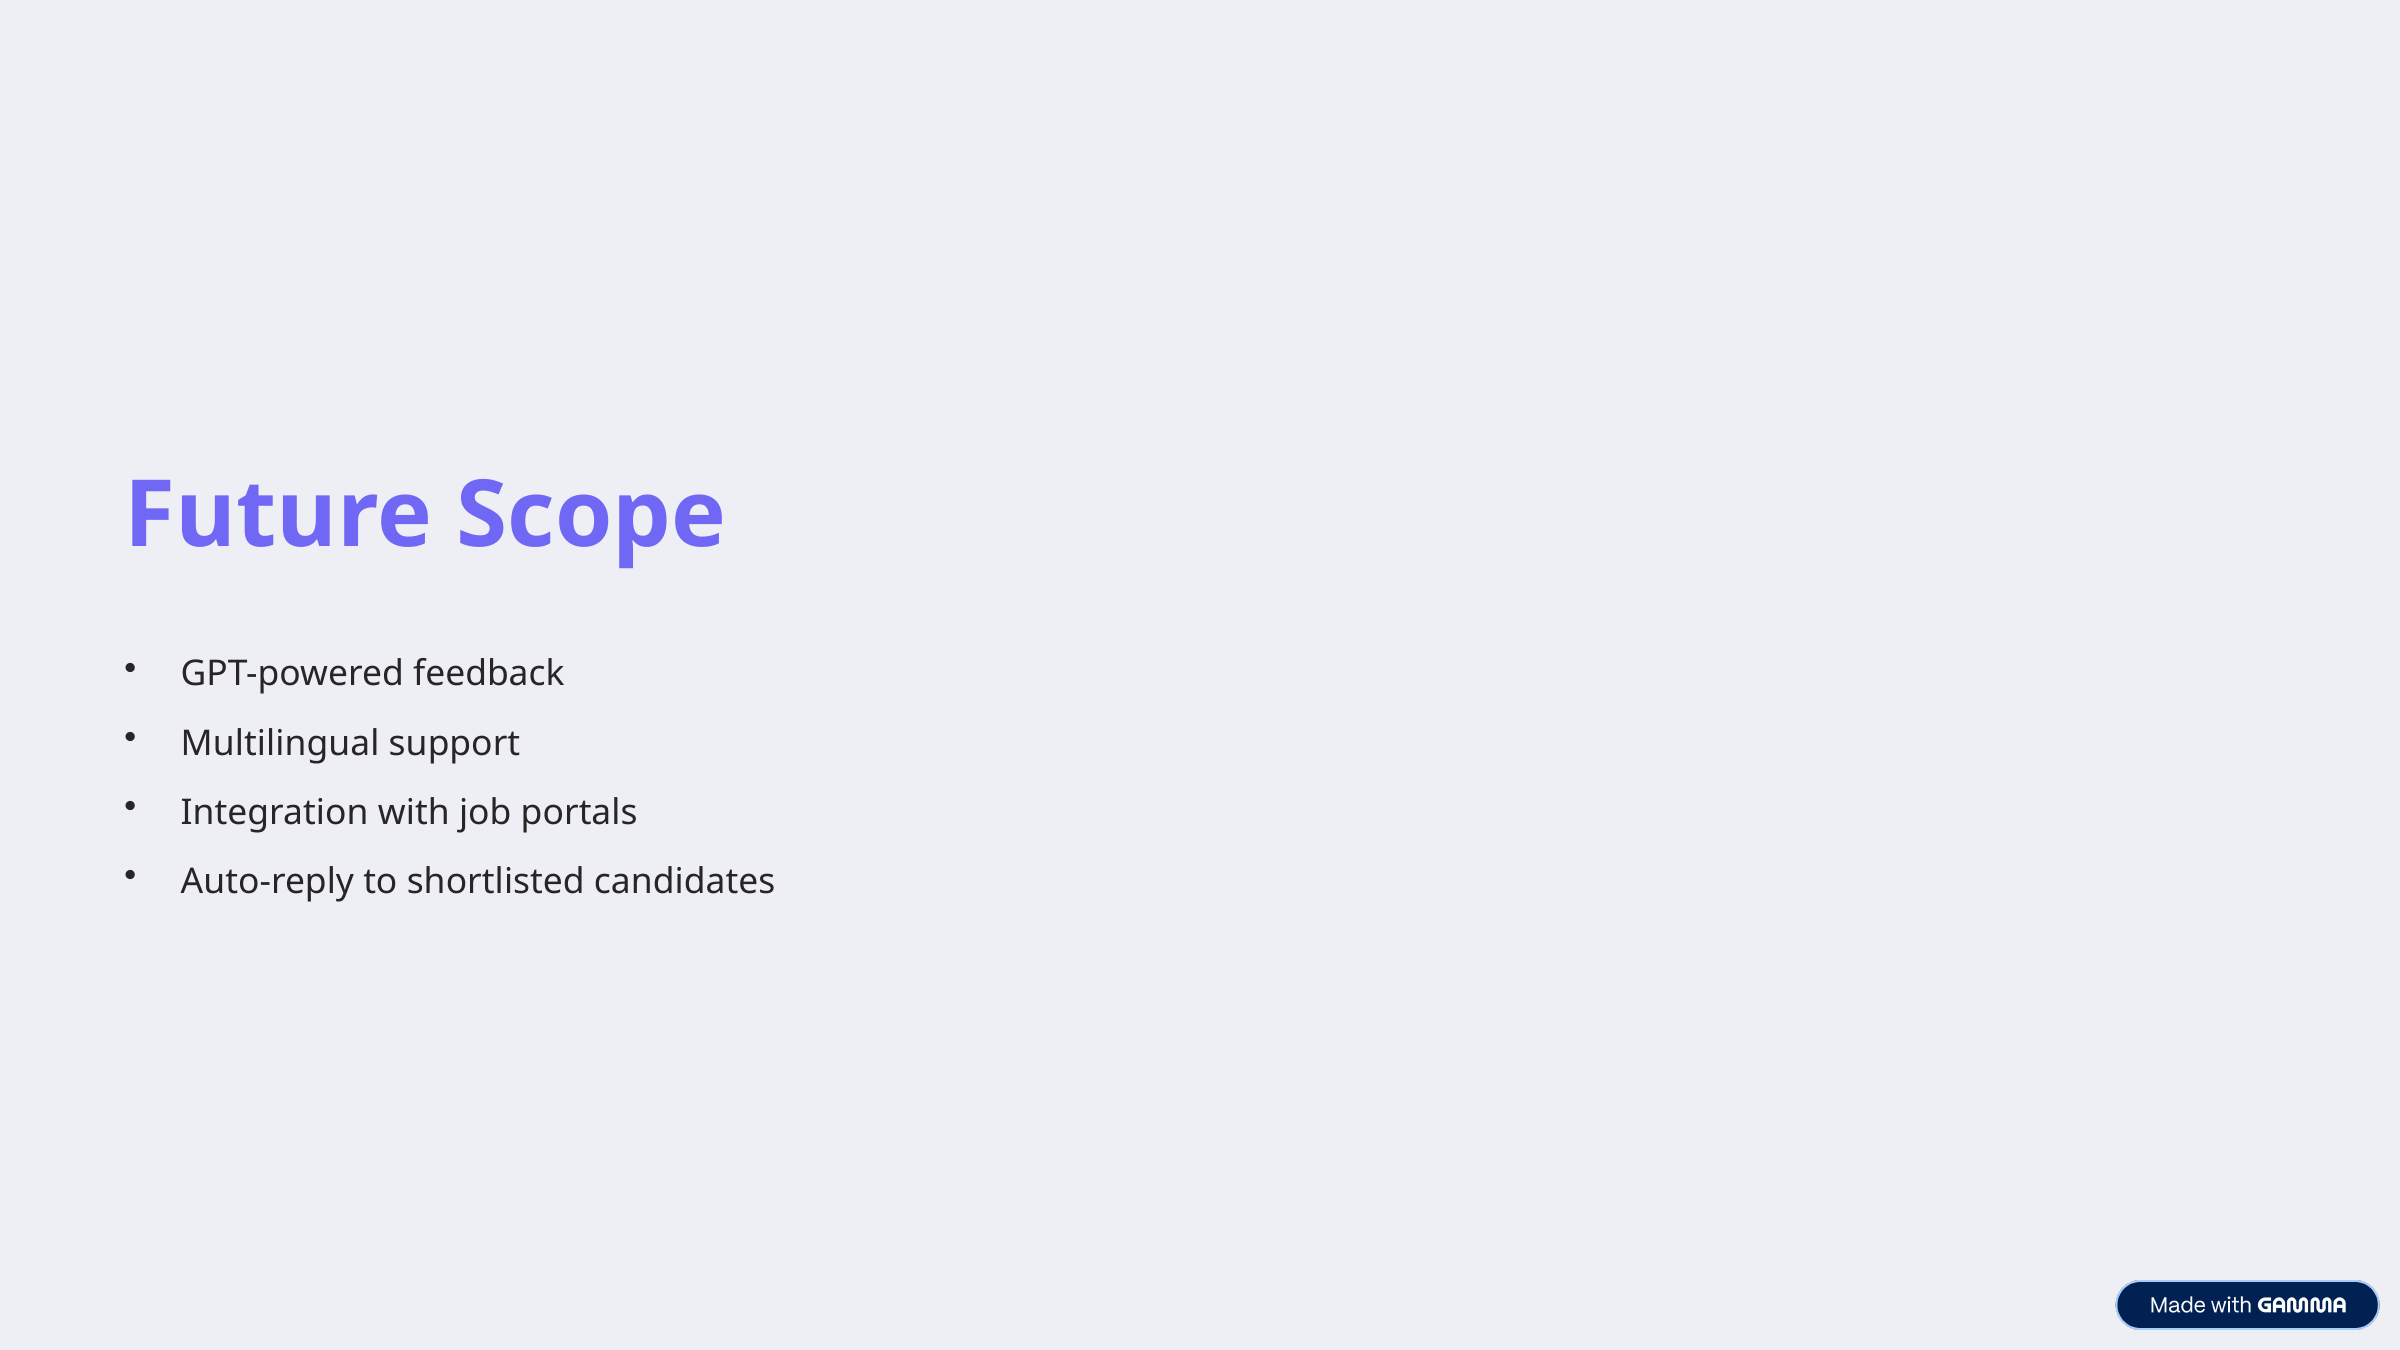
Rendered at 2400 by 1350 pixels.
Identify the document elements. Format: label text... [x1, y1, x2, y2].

picture [2106, 1271, 2389, 1339]
text_box Integration with job portals [124, 775, 2276, 833]
text_box GPT-powered feedback [124, 636, 2276, 694]
text_box Multilingual support [124, 705, 2276, 763]
text_box Auto-reply to shortlisted candidates [124, 844, 2276, 902]
text_box Future Scope [124, 448, 1060, 566]
